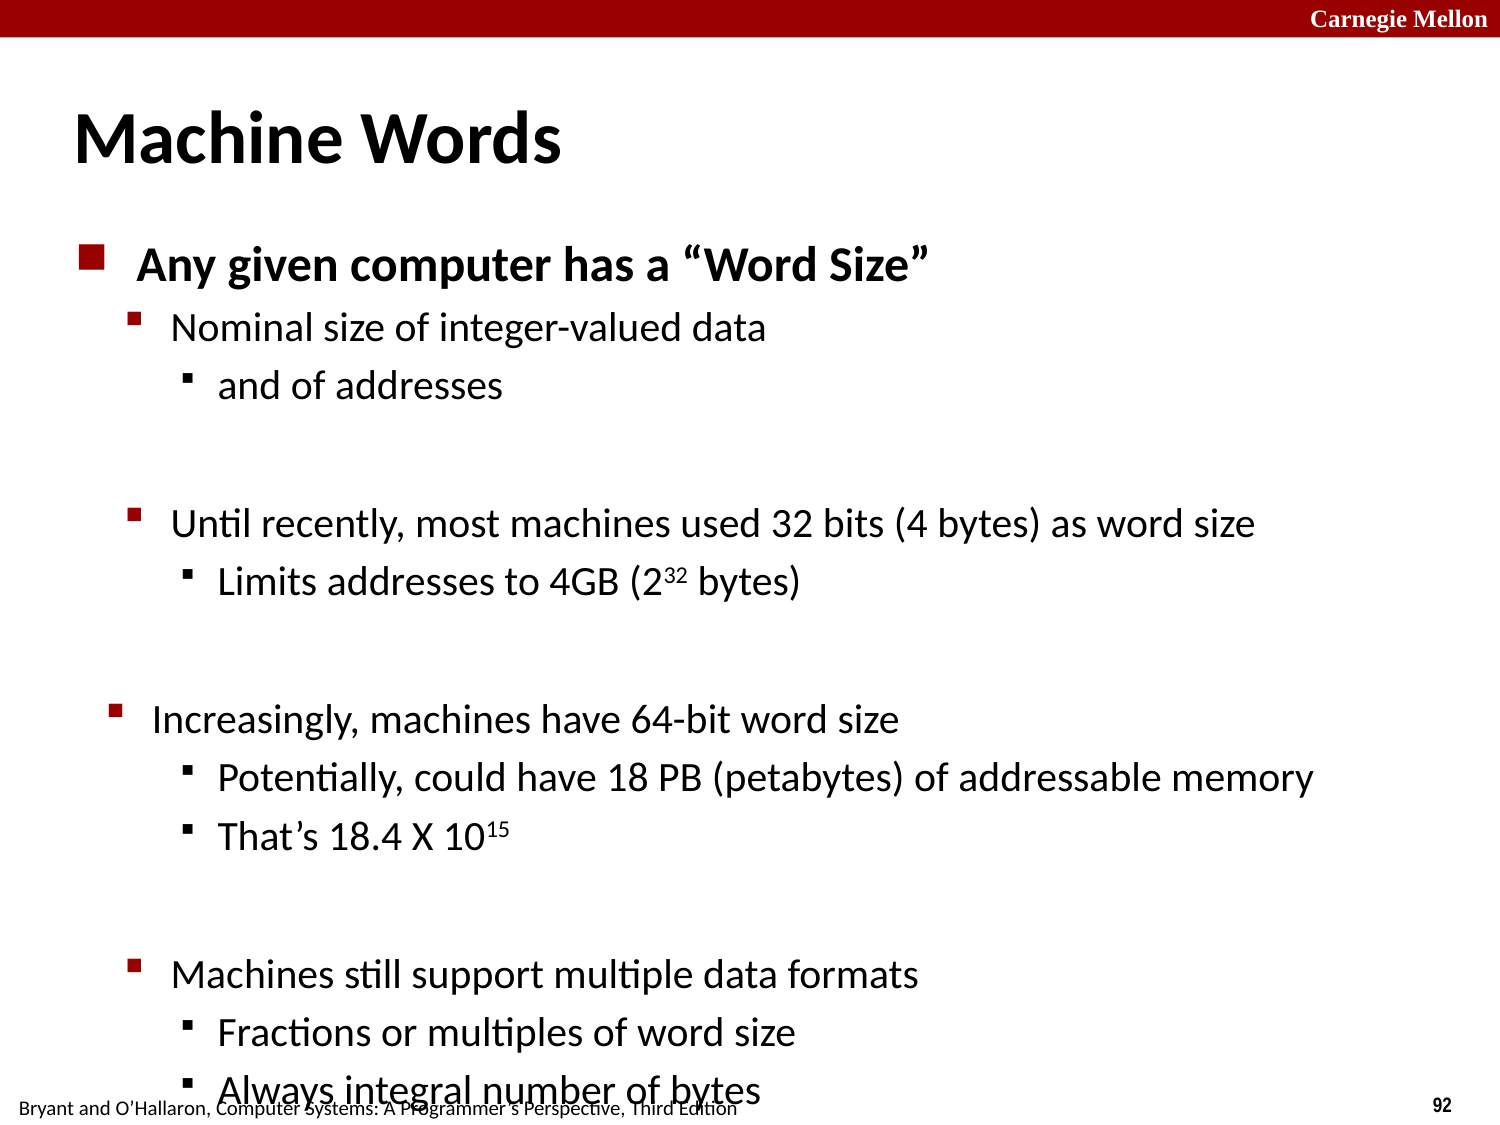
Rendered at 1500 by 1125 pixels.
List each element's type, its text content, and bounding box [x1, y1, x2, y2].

list Any given computer has a “Word Size” Nominal size of integer-valued data and of addresses Until recently, most machines used 32 bits (4 bytes) as word size Limits addresses to 4GB (232 bytes) Increasingly, machines have 64-bit word size Potentially, could have 18 PB (petabytes) of addressable memory That’s 18.4 X 1015 Machines still support multiple data formats Fractions or multiples of word size Always integral number of bytes [64, 223, 1361, 1040]
title Machine Words [58, 71, 1305, 197]
